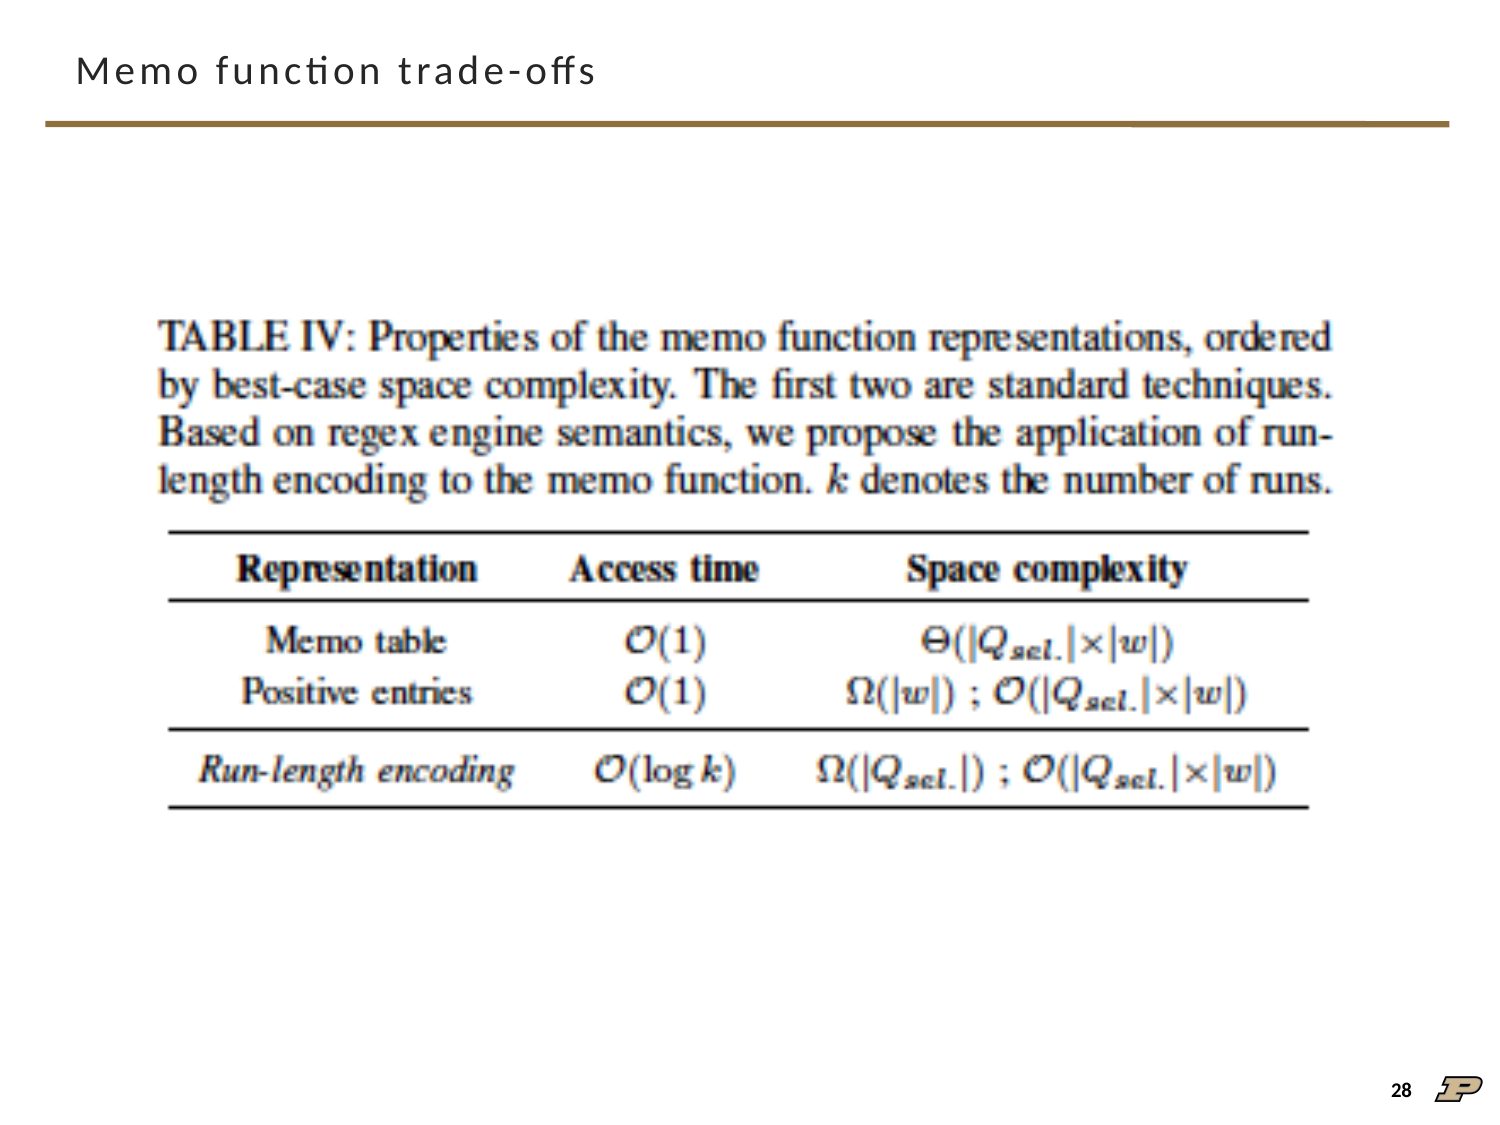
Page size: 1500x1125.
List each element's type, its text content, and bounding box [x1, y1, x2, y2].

picture [156, 301, 1344, 824]
picture [1434, 1076, 1483, 1102]
slide_number 28 [1371, 1059, 1432, 1120]
title Memo function trade-offs [43, 17, 1368, 127]
